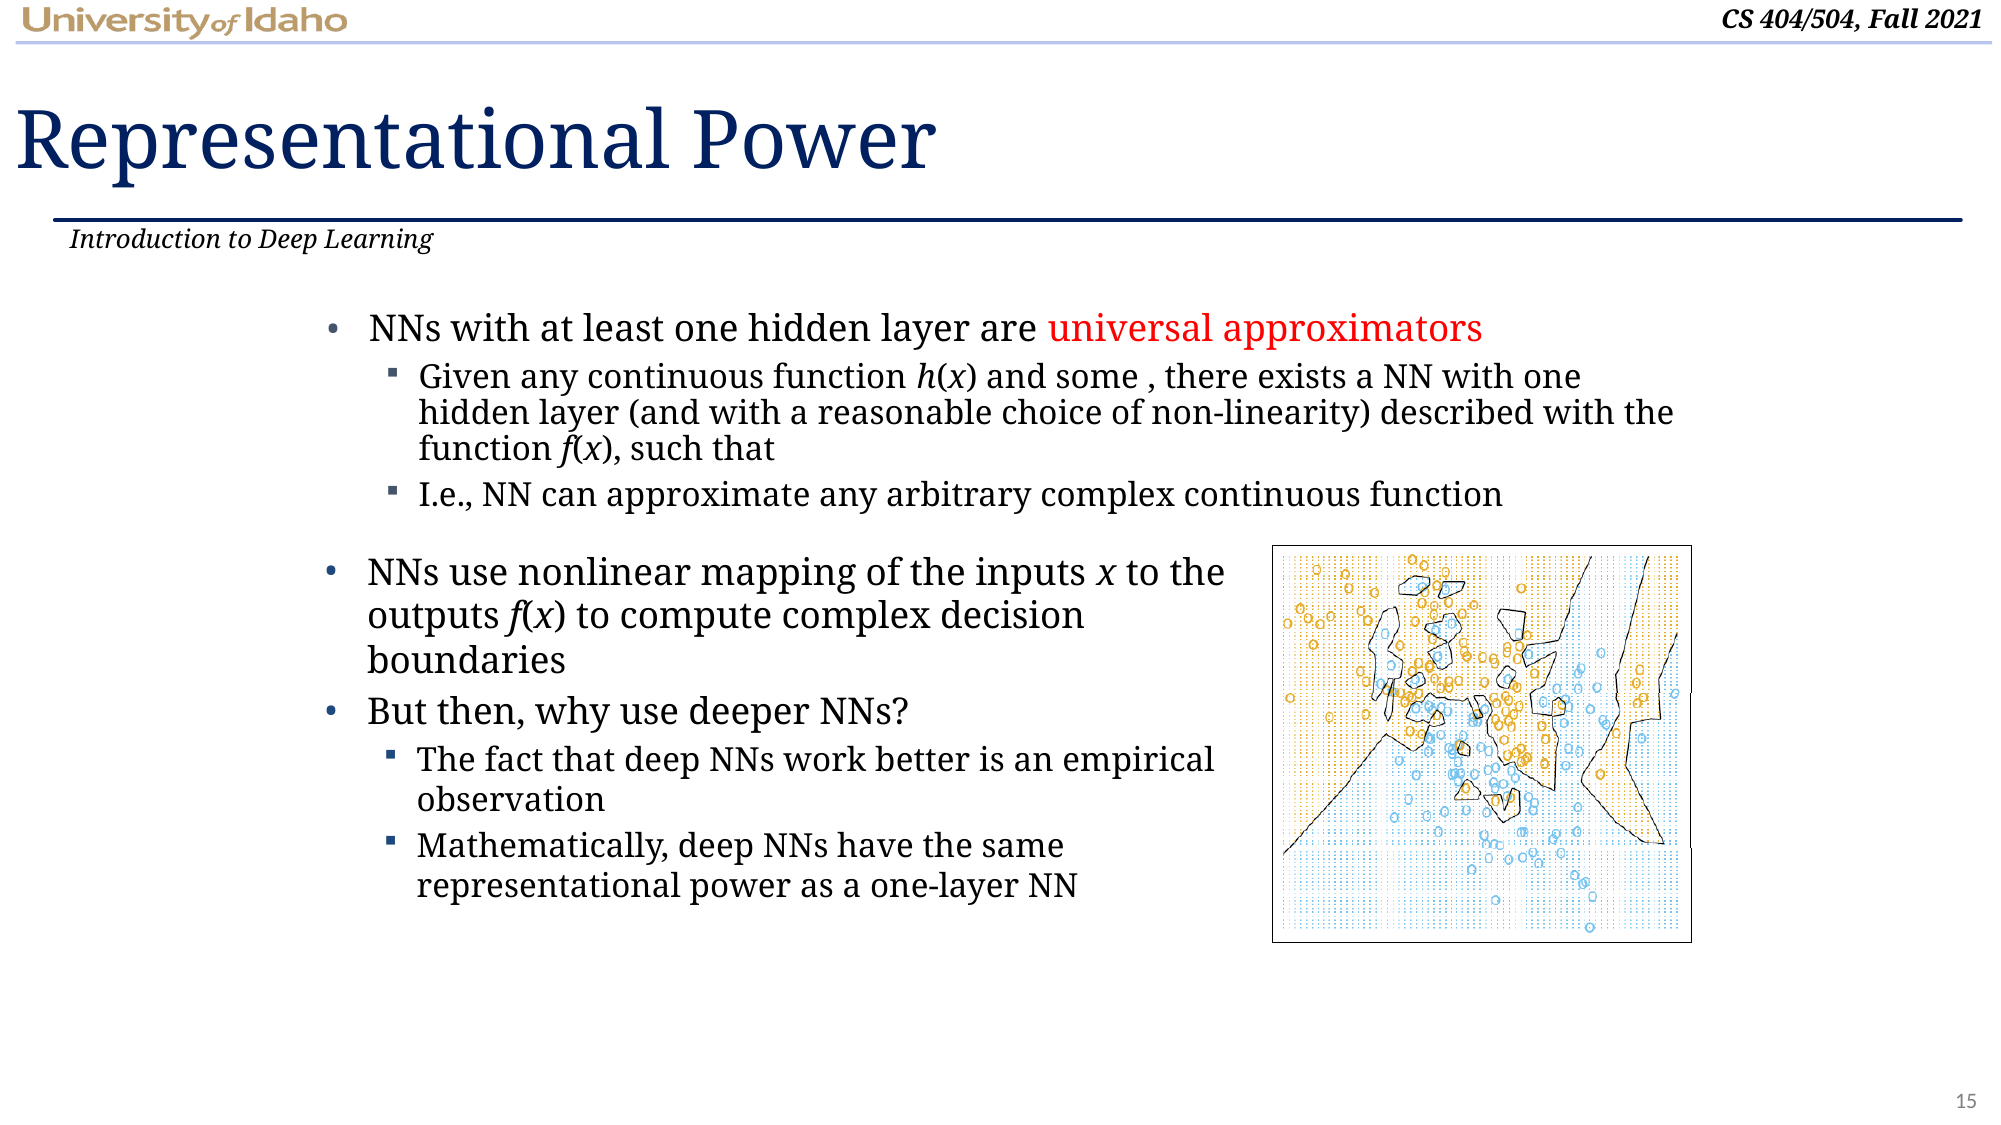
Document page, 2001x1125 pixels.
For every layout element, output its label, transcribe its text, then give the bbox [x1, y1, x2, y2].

list Introduction to Deep Learning [55, 218, 1287, 270]
picture [1265, 541, 1699, 947]
picture [23, 7, 347, 40]
text_box NNs use nonlinear mapping of the inputs x to the outputs f(x) to compute complex decision boundaries But then, why use deeper NNs? The fact that deep NNs work better is an empirical observation Mathematically, deep NNs have the same representational power as a one-layer NN [312, 541, 1264, 947]
title Representational Power [0, 66, 2000, 219]
